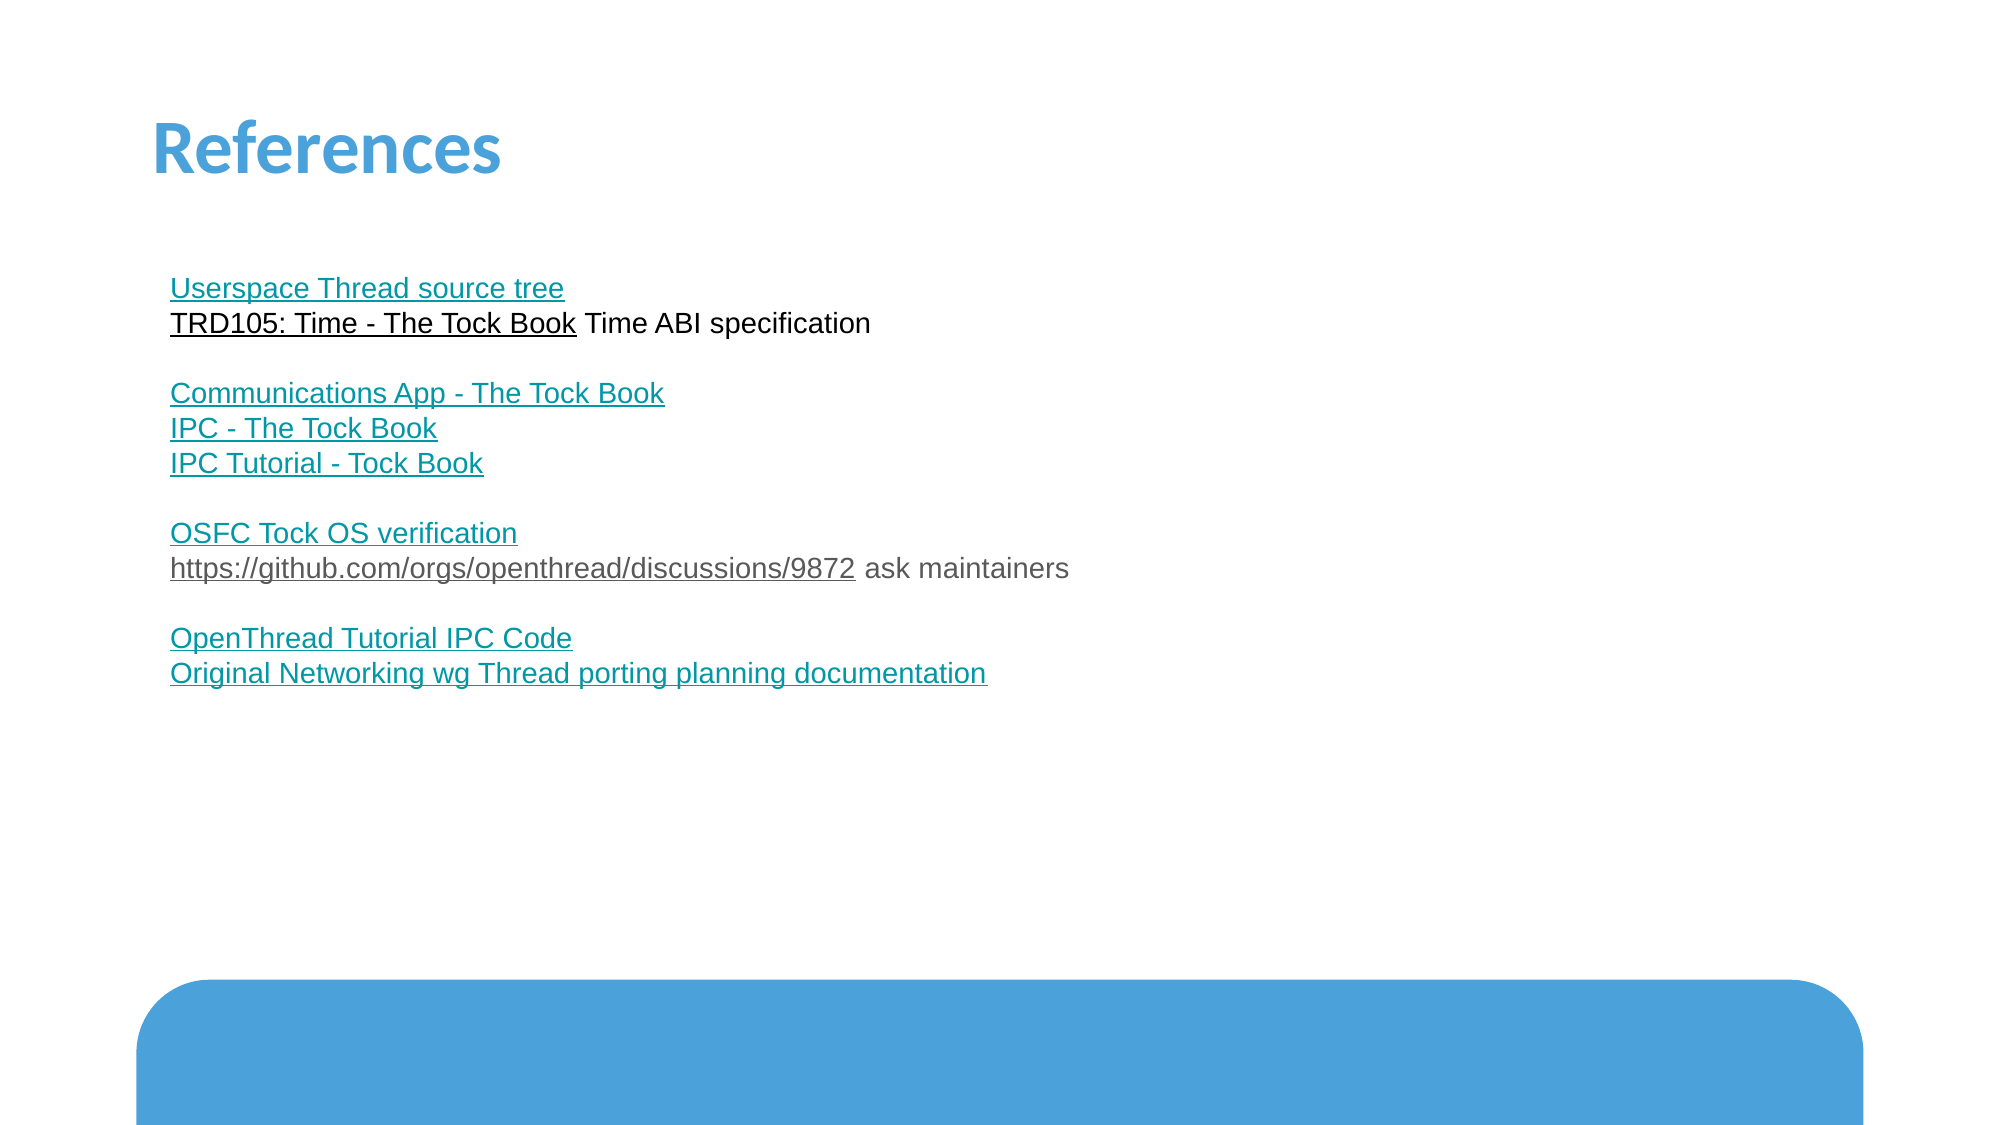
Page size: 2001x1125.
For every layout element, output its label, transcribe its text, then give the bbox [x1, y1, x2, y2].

text_box Userspace Thread source tree TRD105: Time - The Tock Book Time ABI specification Communications App - The Tock Book IPC - The Tock Book IPC Tutorial - Tock Book OSFC Tock OS verification https://github.com/orgs/openthread/discussions/9872 ask maintainers OpenThread Tutorial IPC Code Original Networking wg Thread porting planning documentation [155, 254, 1863, 934]
title References [137, 59, 1863, 238]
